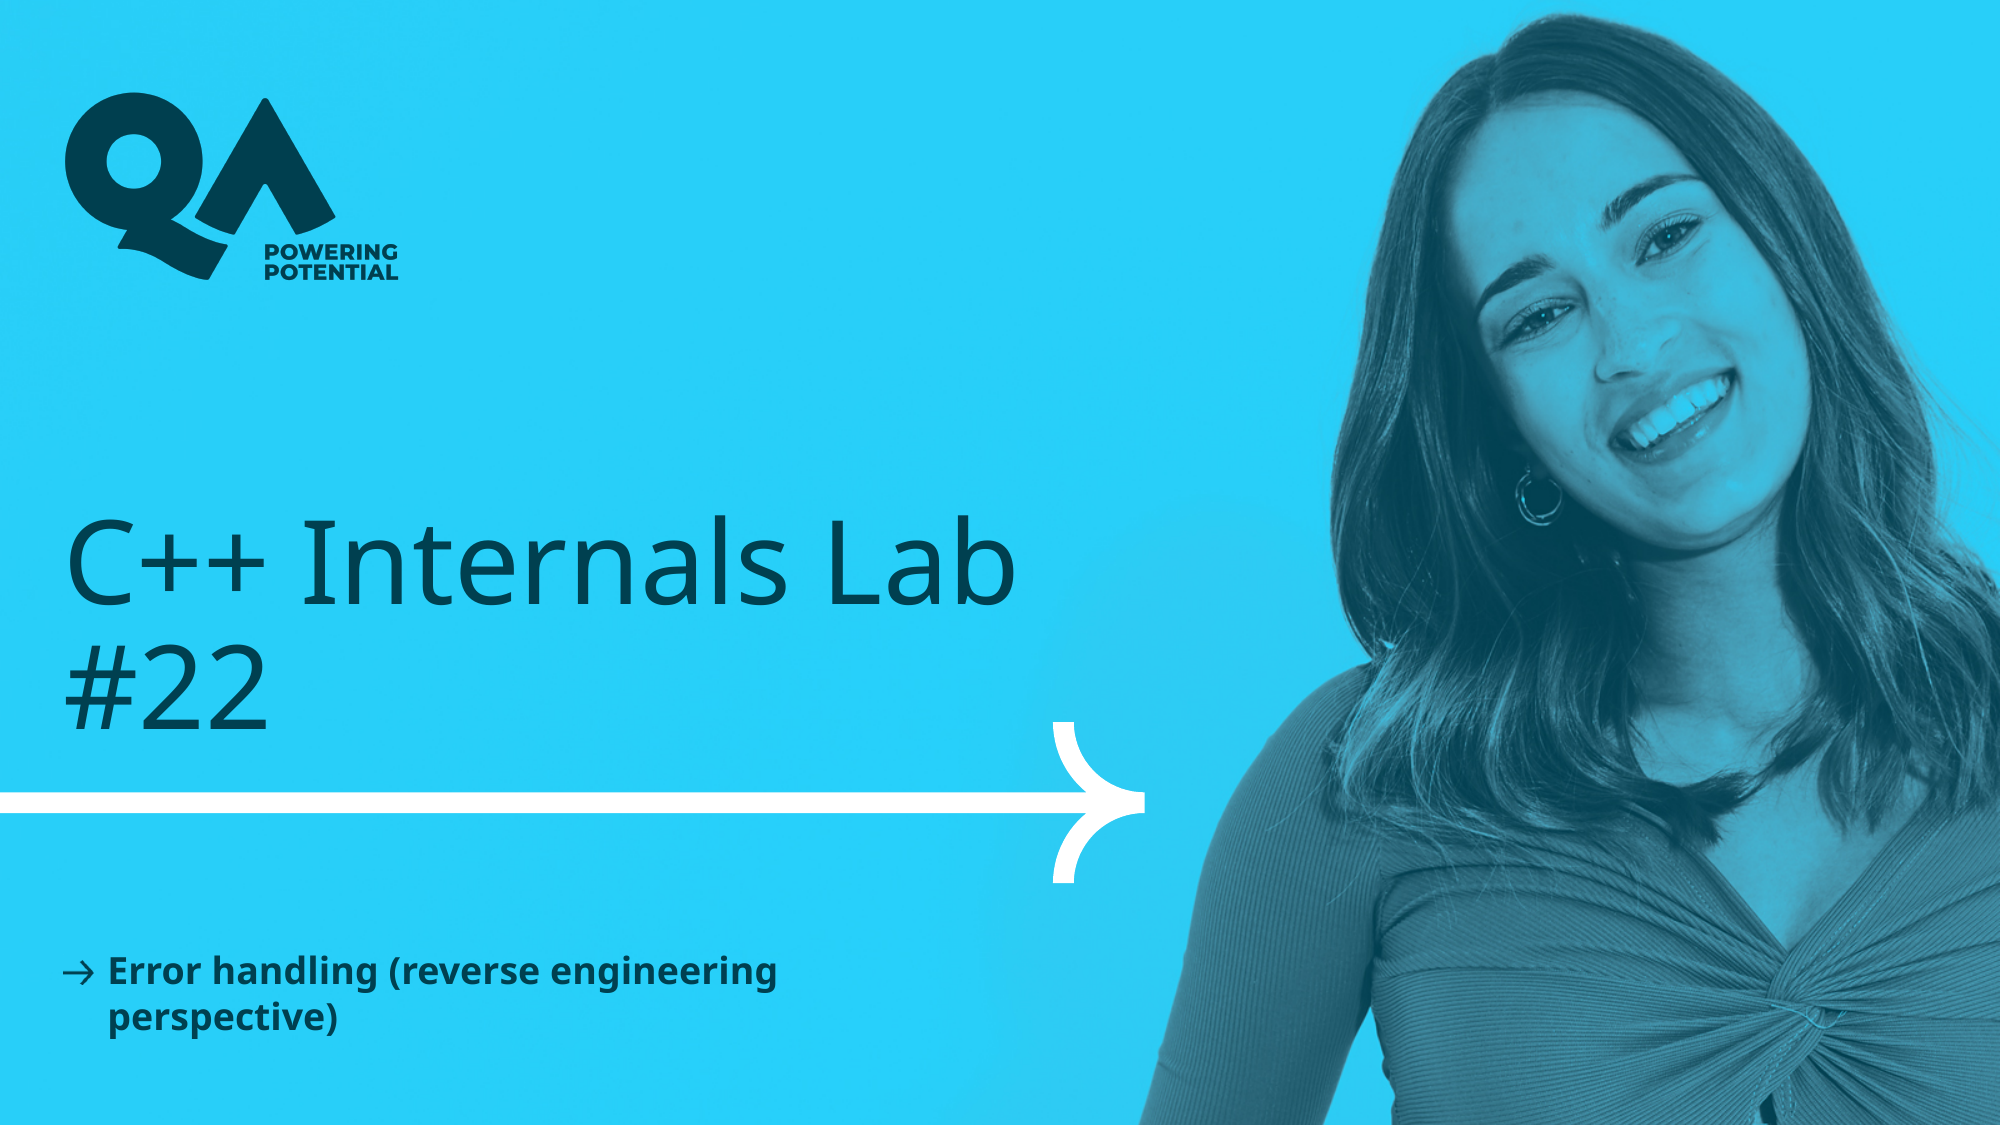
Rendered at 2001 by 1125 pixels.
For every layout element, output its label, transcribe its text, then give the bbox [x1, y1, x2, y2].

title C++ Internals Lab #22 [63, 379, 1123, 753]
picture [0, 0, 2000, 1125]
list Error handling (reverse engineering perspective) [63, 946, 987, 1063]
